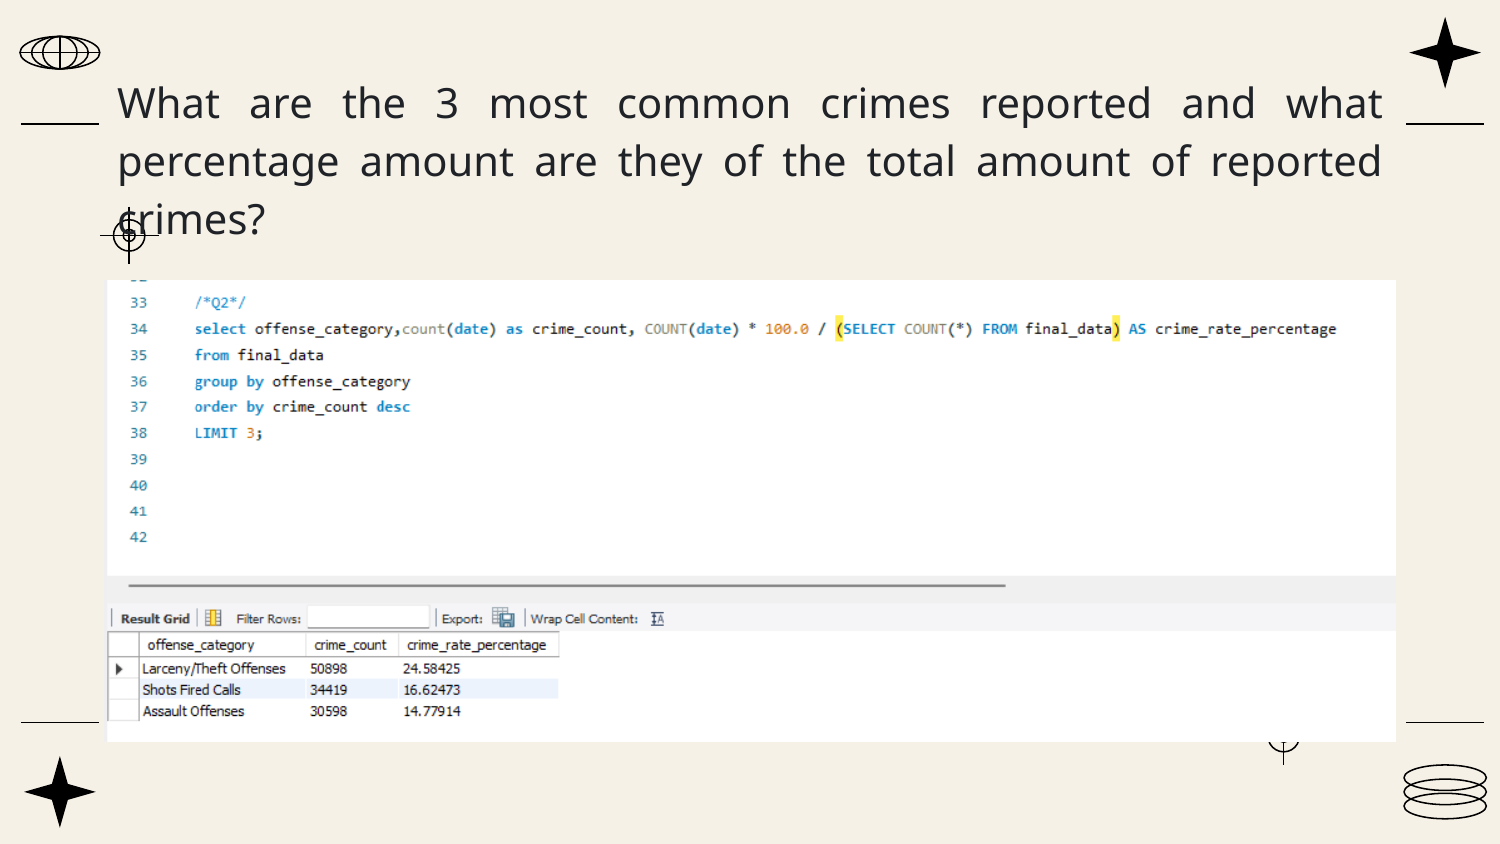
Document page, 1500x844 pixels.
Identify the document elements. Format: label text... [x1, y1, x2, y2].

picture [104, 280, 1396, 742]
title What are the 3 most common crimes reported and what percentage amount are they of the total amount of reported crimes? [116, 69, 1383, 117]
